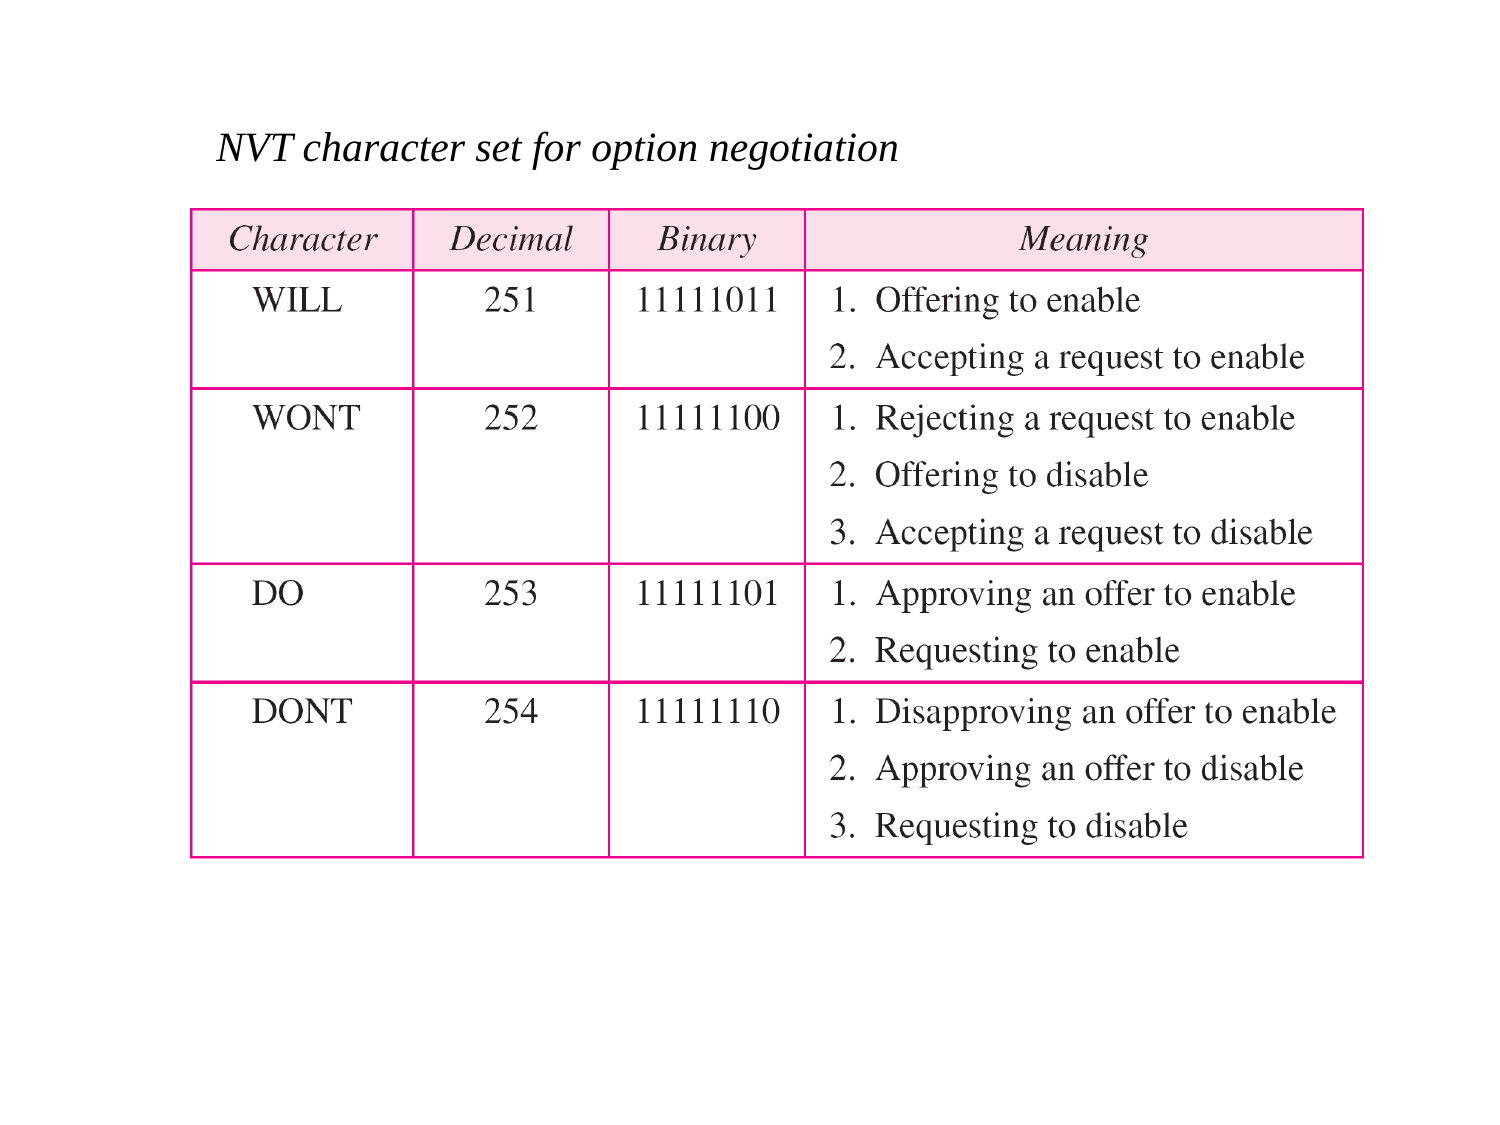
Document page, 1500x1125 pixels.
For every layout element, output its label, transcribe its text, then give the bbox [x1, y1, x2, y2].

picture [155, 198, 1401, 876]
text_box NVT character set for option negotiation [201, 112, 915, 178]
